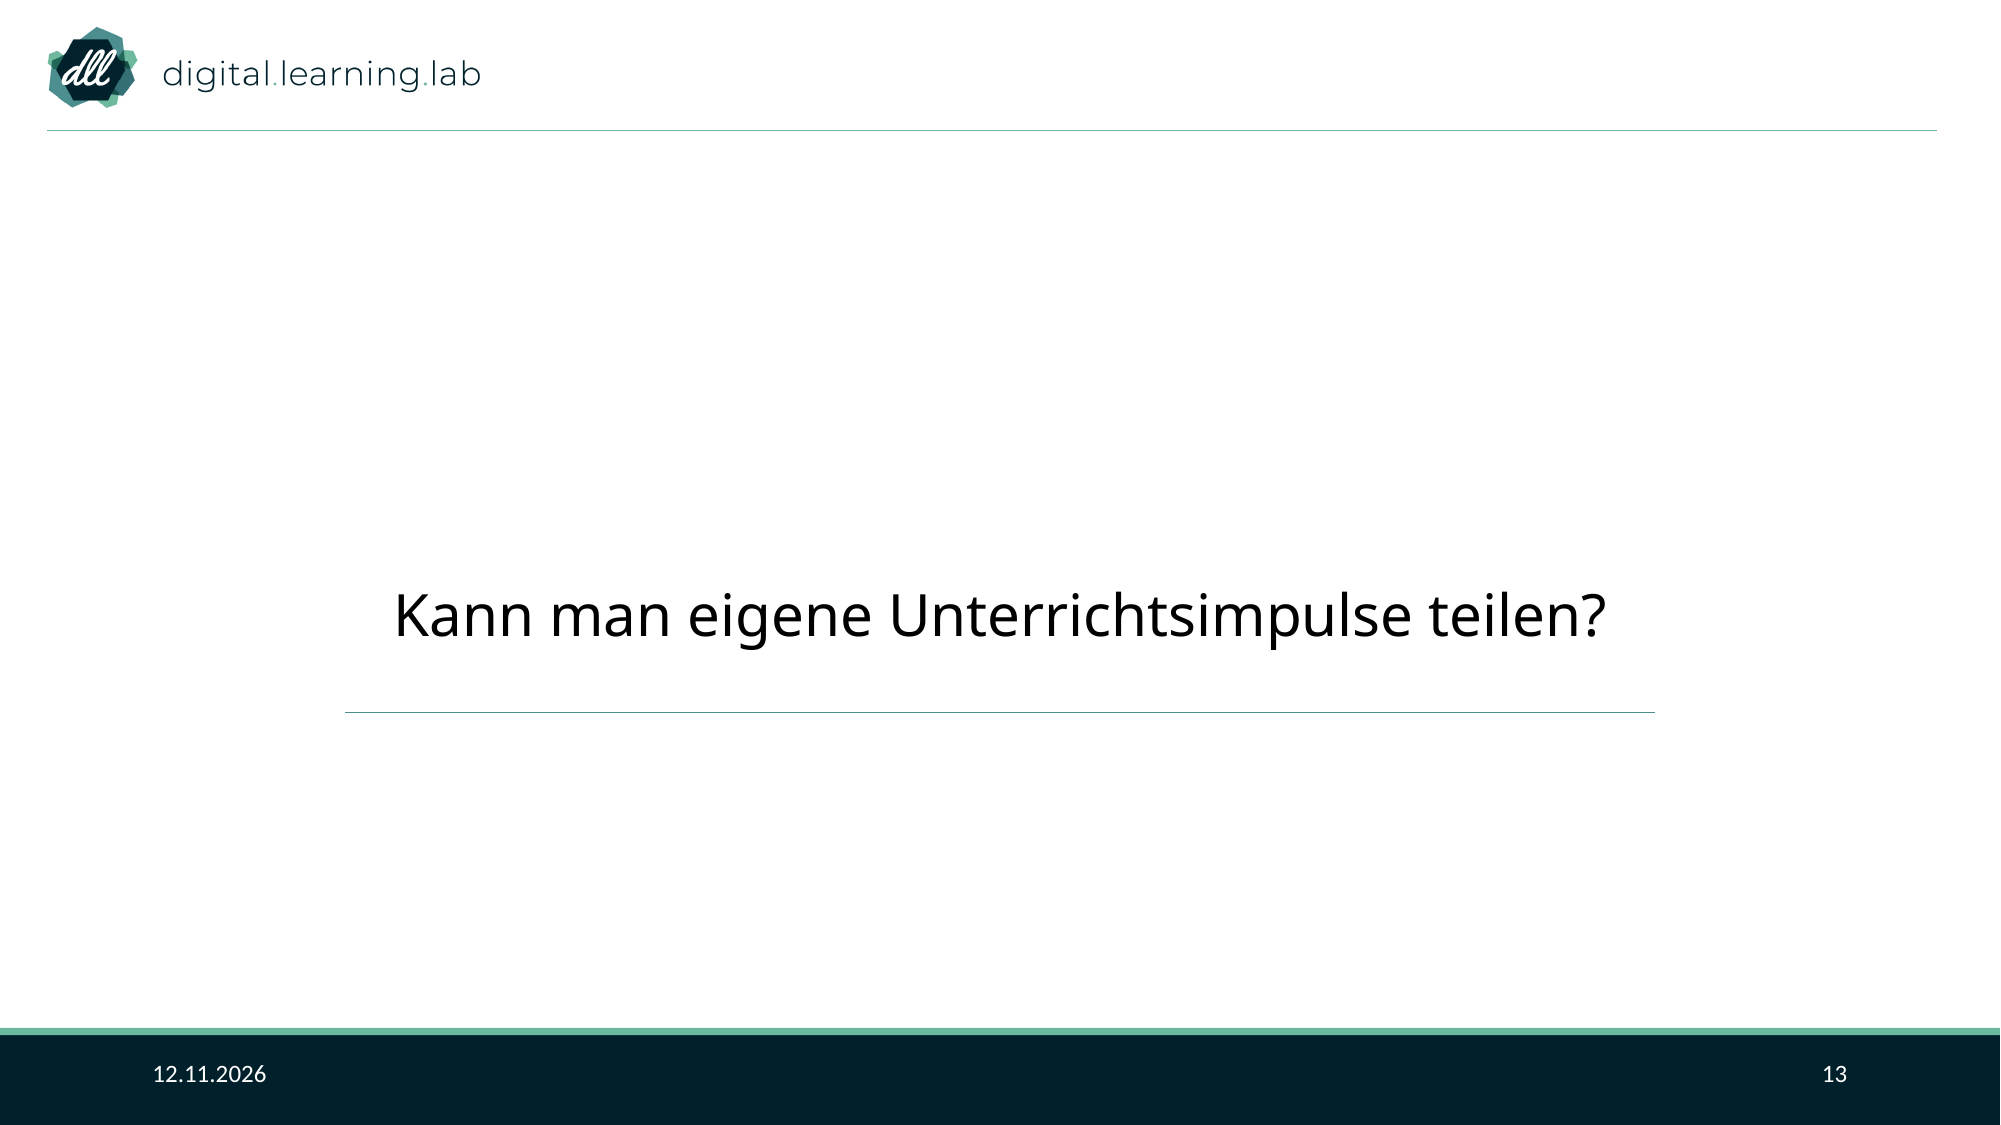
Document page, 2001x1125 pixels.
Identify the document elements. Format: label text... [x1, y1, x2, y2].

slide_number 13 [1412, 1042, 1863, 1103]
picture [47, 26, 480, 108]
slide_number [137, 1042, 588, 1103]
list Kann man eigene Unterrichtsimpulse teilen? [0, 578, 2000, 671]
